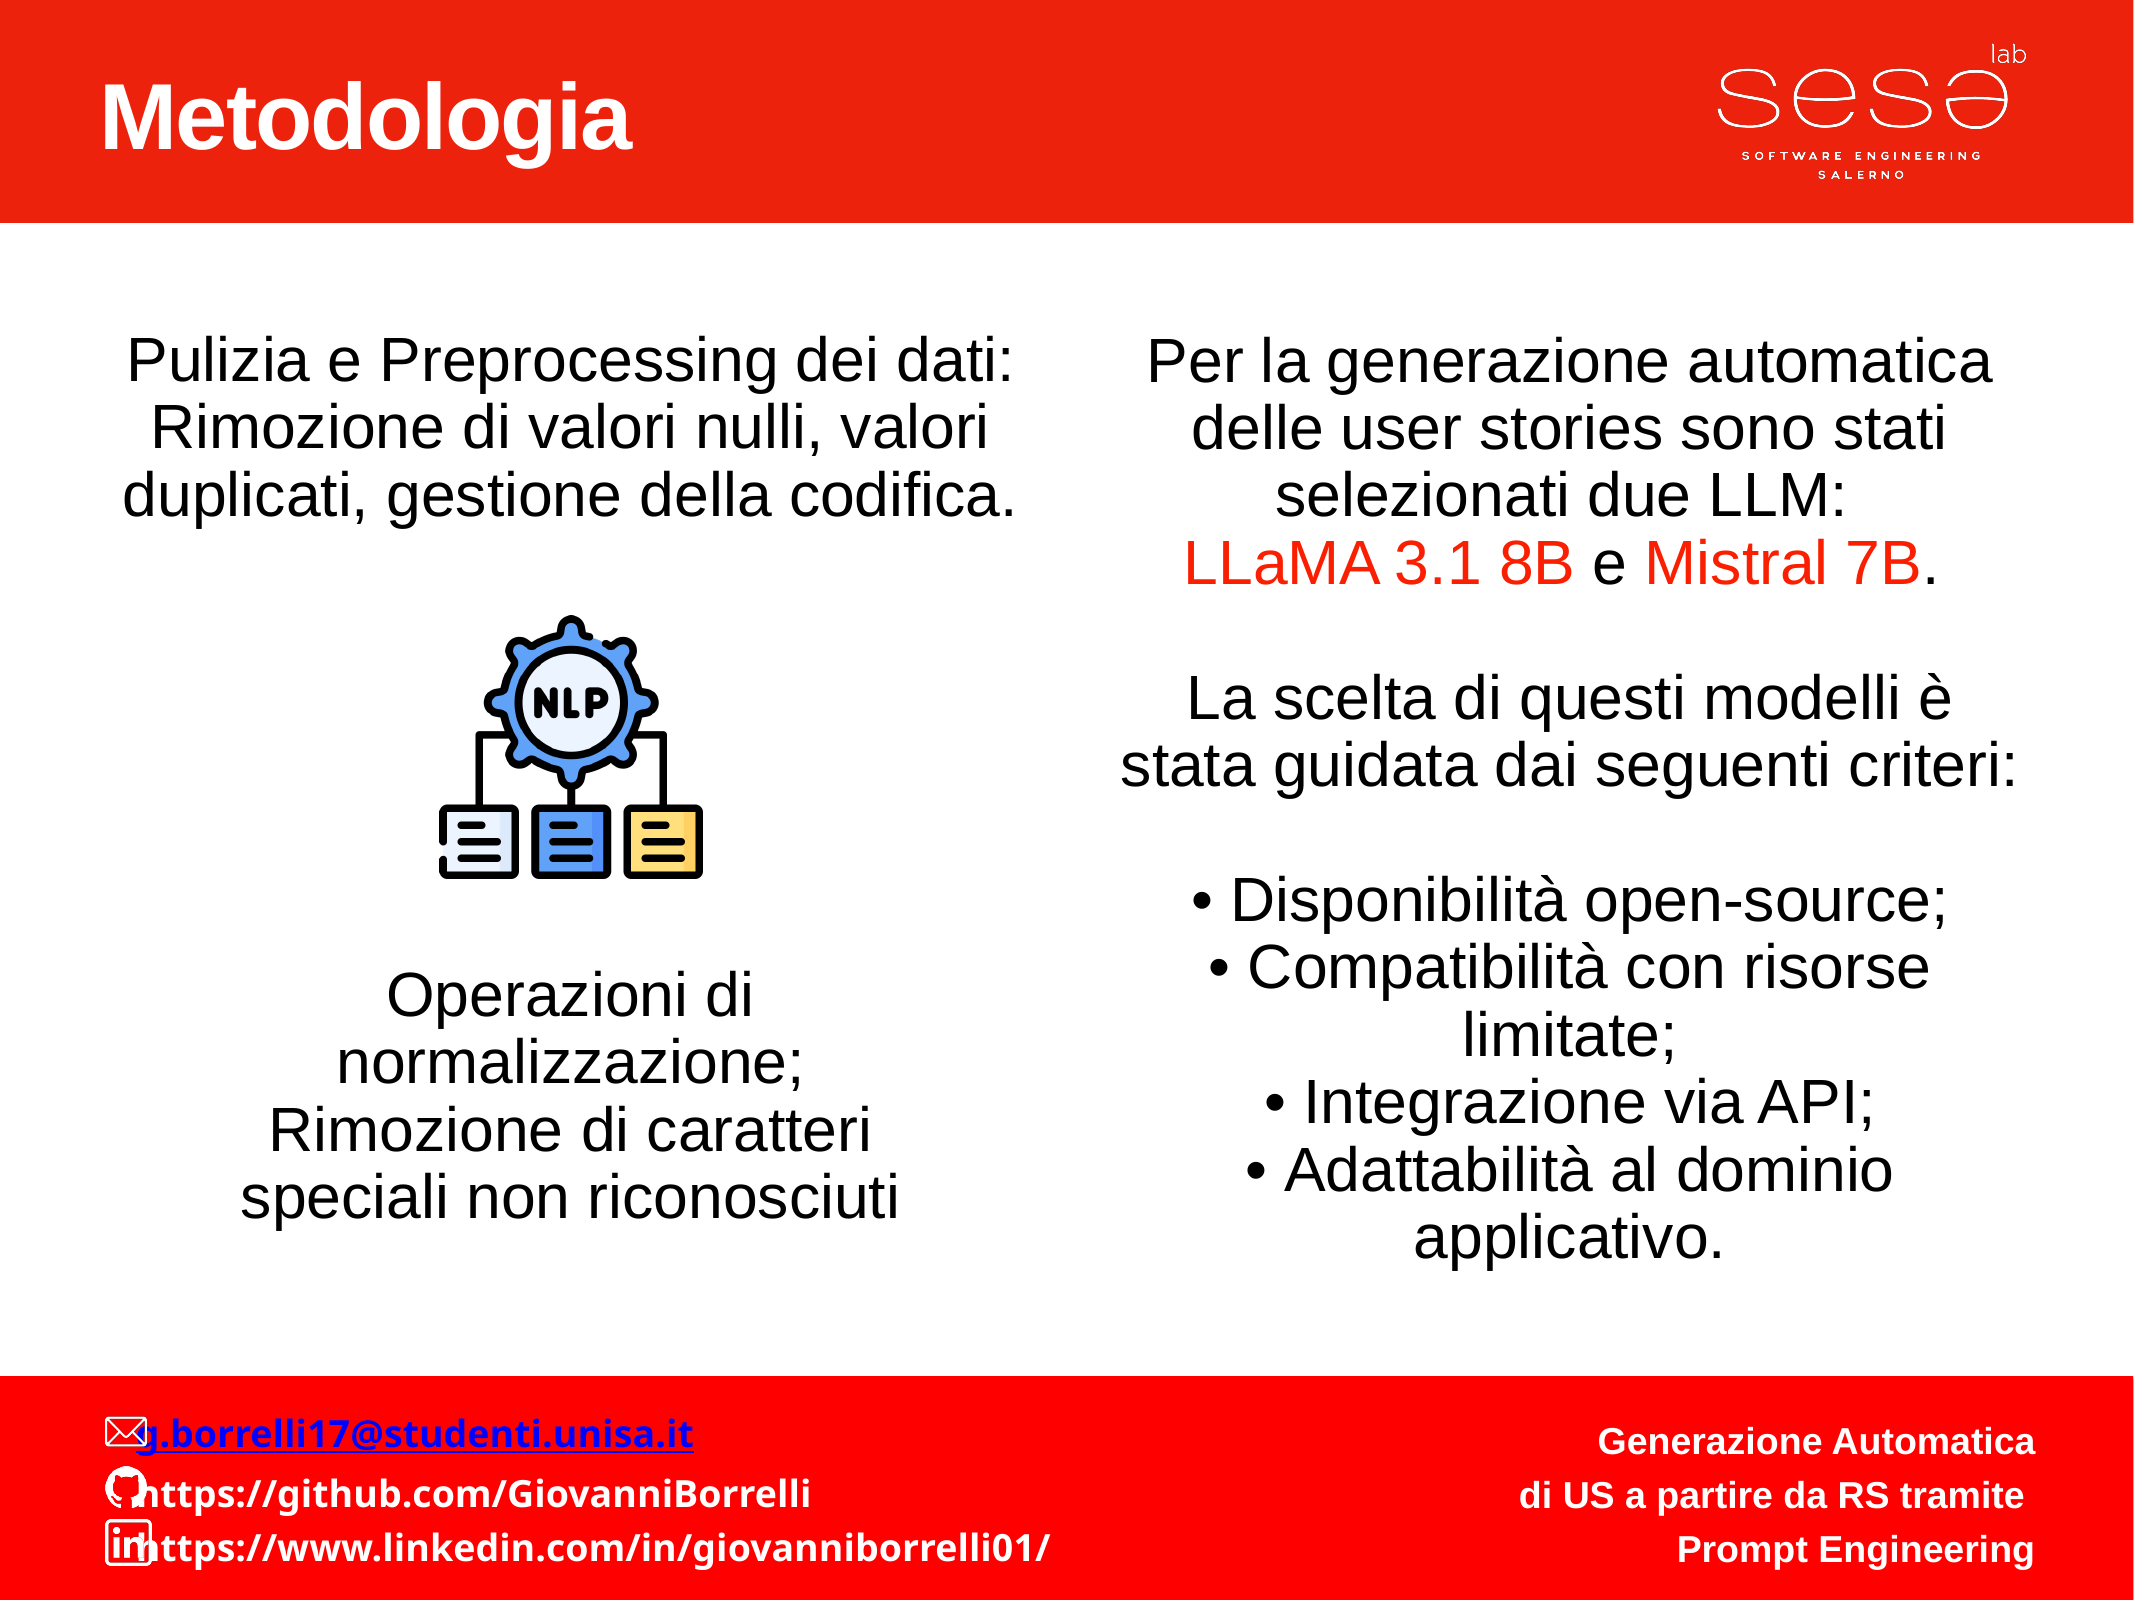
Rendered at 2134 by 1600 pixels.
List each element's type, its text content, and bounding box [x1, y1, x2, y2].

picture [104, 1519, 152, 1566]
text_box Operazioni di normalizzazione; Rimozione di caratteri speciali non riconosciuti [220, 955, 922, 1240]
picture [439, 615, 703, 880]
picture [1681, 24, 2045, 200]
text_box [0, 1377, 2134, 1600]
text_box Per la generazione automatica delle user stories sono stati selezionati due LLM: LLaMA 3.1 8B e Mistral 7B. La scelta di questi modelli è stata guidata dai seguenti criteri: • Disponibilità open-source; • Compatibilità con risorse limitate; • Integrazione via API; • Adattabilità al dominio applicativo. [1096, 319, 2044, 1281]
text_box Metodologia [91, 69, 1681, 177]
text_box Generazione Automatica di US a partire da RS tramite Prompt Engineering [1137, 1399, 2044, 1578]
text_box g.borrelli17@studenti.unisa.it https://github.com/GiovanniBorrelli https://www.linkedin.com/in/giovanniborrelli01/ [127, 1391, 1060, 1578]
text_box [0, 0, 2134, 223]
text_box Pulizia e Preprocessing dei dati: Rimozione di valori nulli, valori duplicati, gestione della codifica. [105, 319, 1037, 537]
picture [104, 1410, 148, 1453]
picture [104, 1466, 148, 1508]
